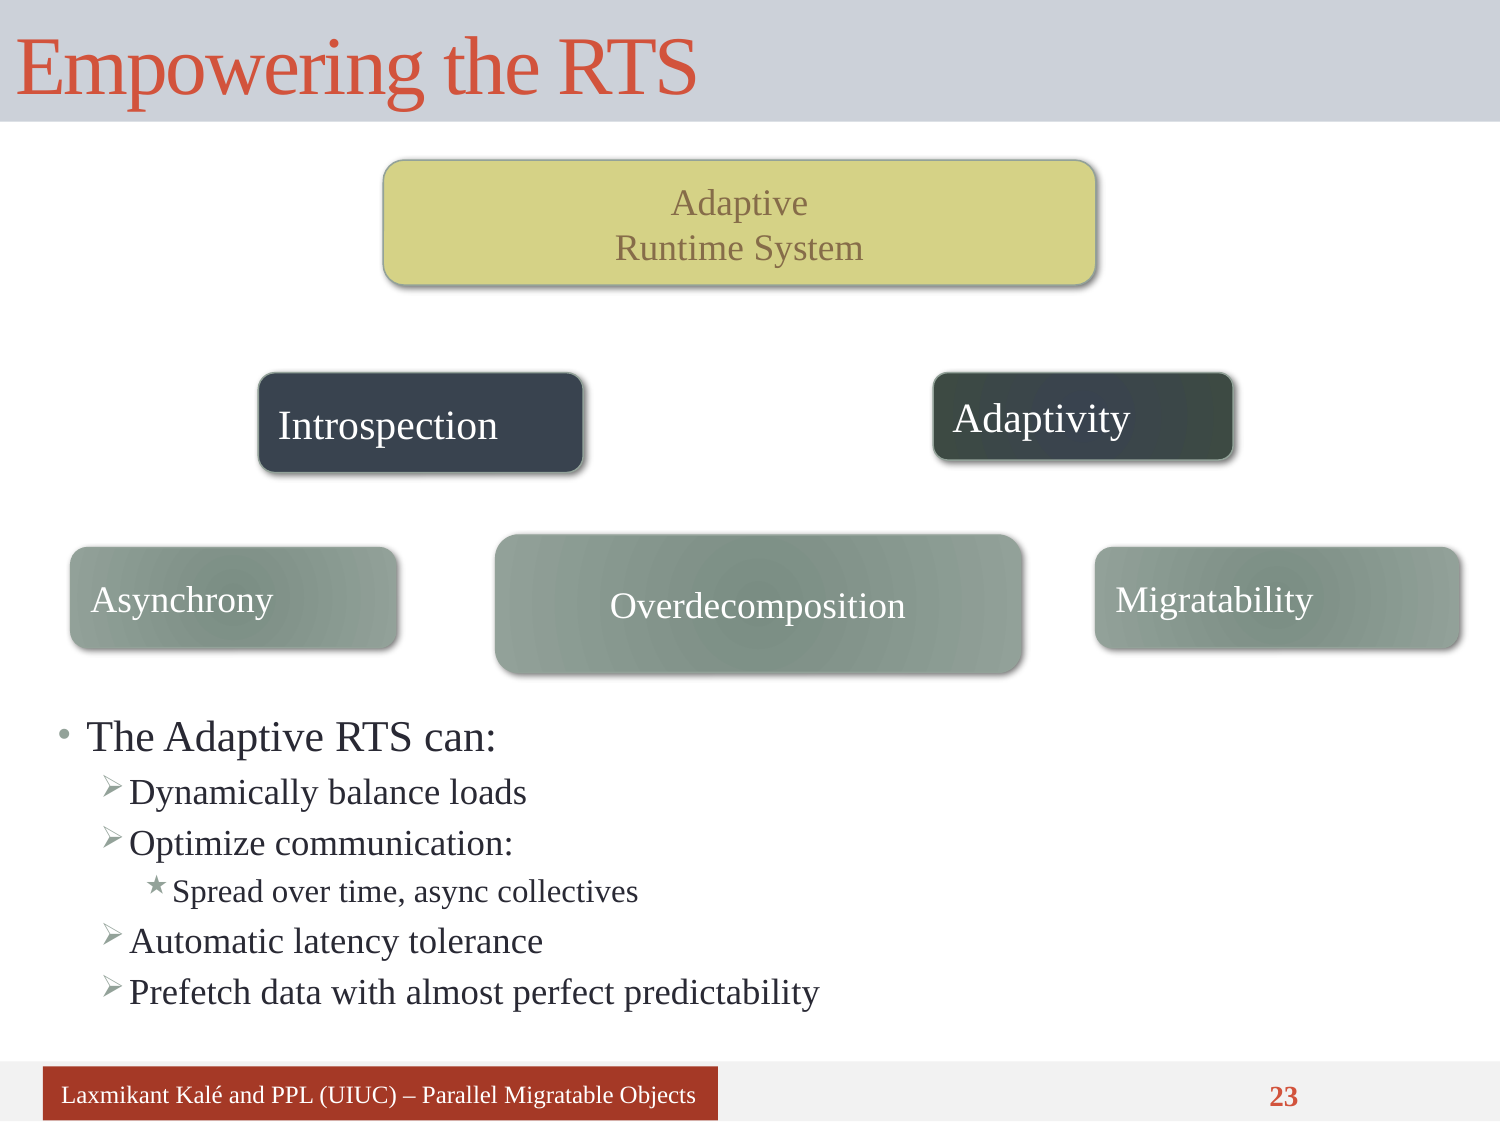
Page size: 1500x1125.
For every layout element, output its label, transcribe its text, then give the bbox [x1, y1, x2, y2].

text_box Introspection [257, 371, 584, 474]
text_box Adaptive Runtime System [382, 159, 1097, 286]
footer Laxmikant Kalé and PPL (UIUC) – Parallel Migratable Objects [42, 1066, 718, 1121]
list The Adaptive RTS can: Dynamically balance loads Optimize communication: Spread over time, async collectives Automatic latency tolerance Prefetch data with almost perfect predictability [42, 699, 1457, 1021]
text_box Migratability [1094, 546, 1459, 649]
title Empowering the RTS [0, 0, 1500, 122]
text_box Overdecomposition [494, 534, 1022, 674]
text_box Adaptivity [932, 371, 1234, 461]
slide_number 23 [1254, 1067, 1457, 1122]
text_box Asynchrony [69, 546, 397, 649]
